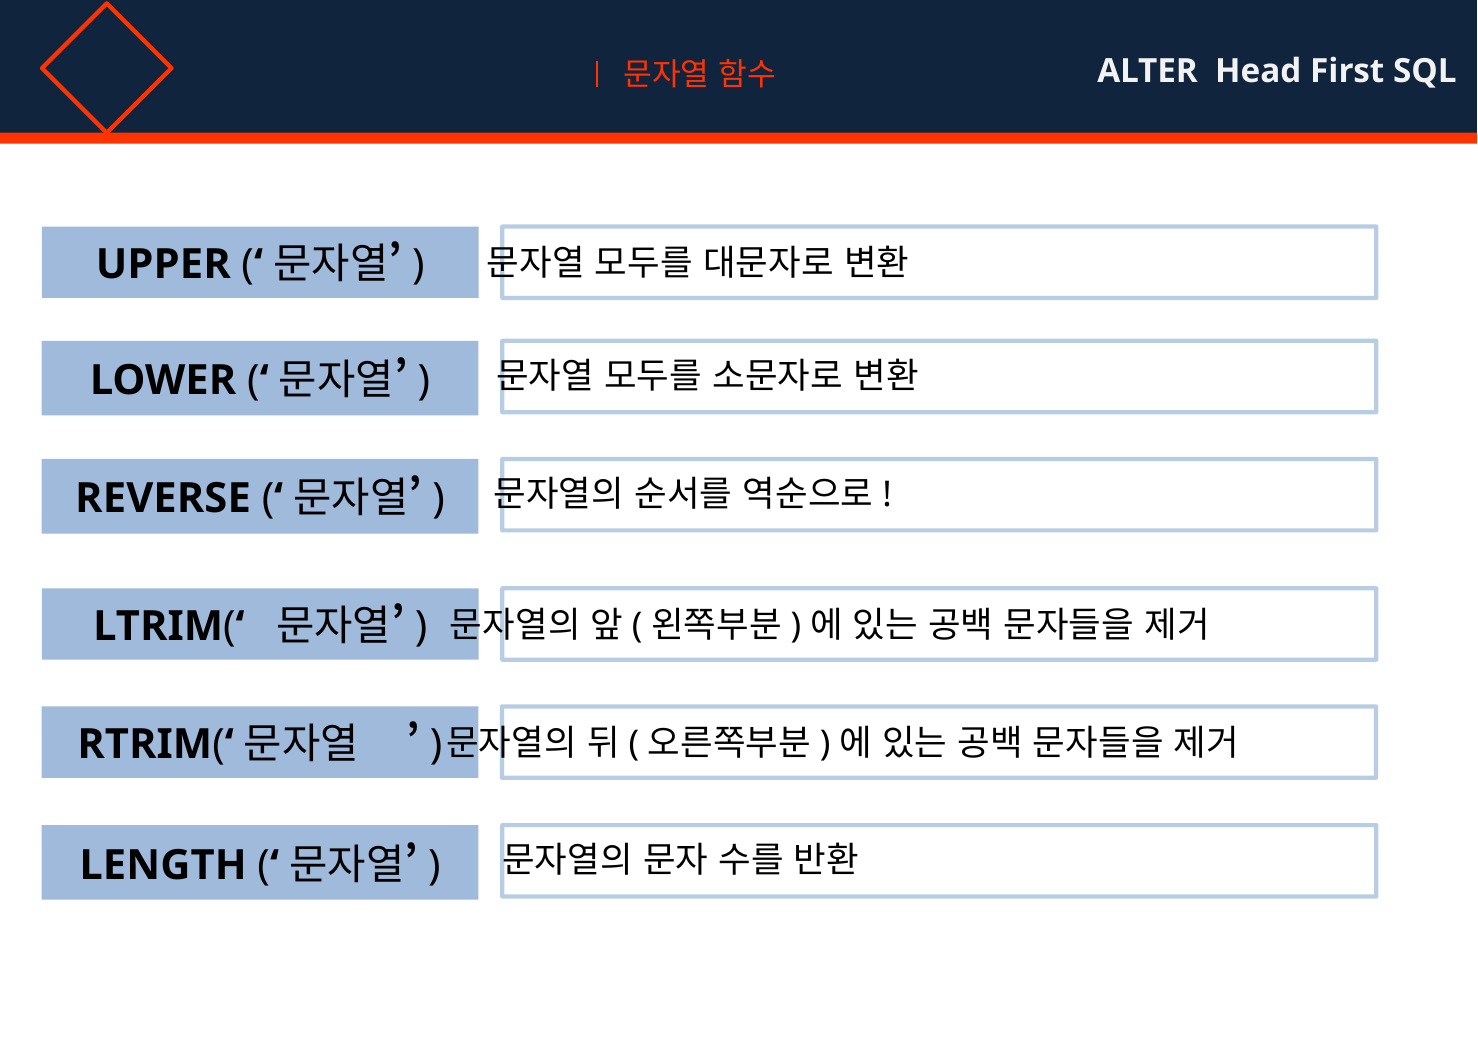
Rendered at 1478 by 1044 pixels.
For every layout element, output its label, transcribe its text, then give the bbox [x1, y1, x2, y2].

text_box REVERSE (‘문자열’) [40, 457, 480, 536]
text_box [0, 0, 1478, 145]
text_box [500, 704, 1378, 780]
text_box 문자열 모두를 소문자로 변환 [481, 345, 934, 403]
text_box 문자열의 순서를 역순으로! [478, 463, 907, 521]
text_box LENGTH (‘문자열’) [40, 823, 480, 902]
text_box 문자열의 앞(왼쪽부분)에 있는 공백 문자들을 제거 [434, 594, 1225, 652]
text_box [596, 46, 905, 100]
text_box 문자열 모두를 대문자로 변환 [472, 232, 925, 290]
text_box UPPER (‘문자열’) [40, 224, 481, 300]
text_box LOWER (‘문자열’) [40, 339, 480, 417]
text_box 문자열의 문자 수를 반환 [487, 829, 875, 888]
text_box [500, 823, 1378, 899]
text_box [500, 457, 1378, 532]
text_box [500, 224, 1378, 300]
text_box 문자열의 뒤(오른쪽부분)에 있는 공백 문자들을 제거 [431, 712, 1255, 770]
text_box RTRIM(‘문자열 ’) [40, 704, 480, 780]
text_box LTRIM(‘ 문자열’) [40, 586, 481, 662]
text_box [500, 339, 1378, 414]
text_box [500, 586, 1378, 662]
